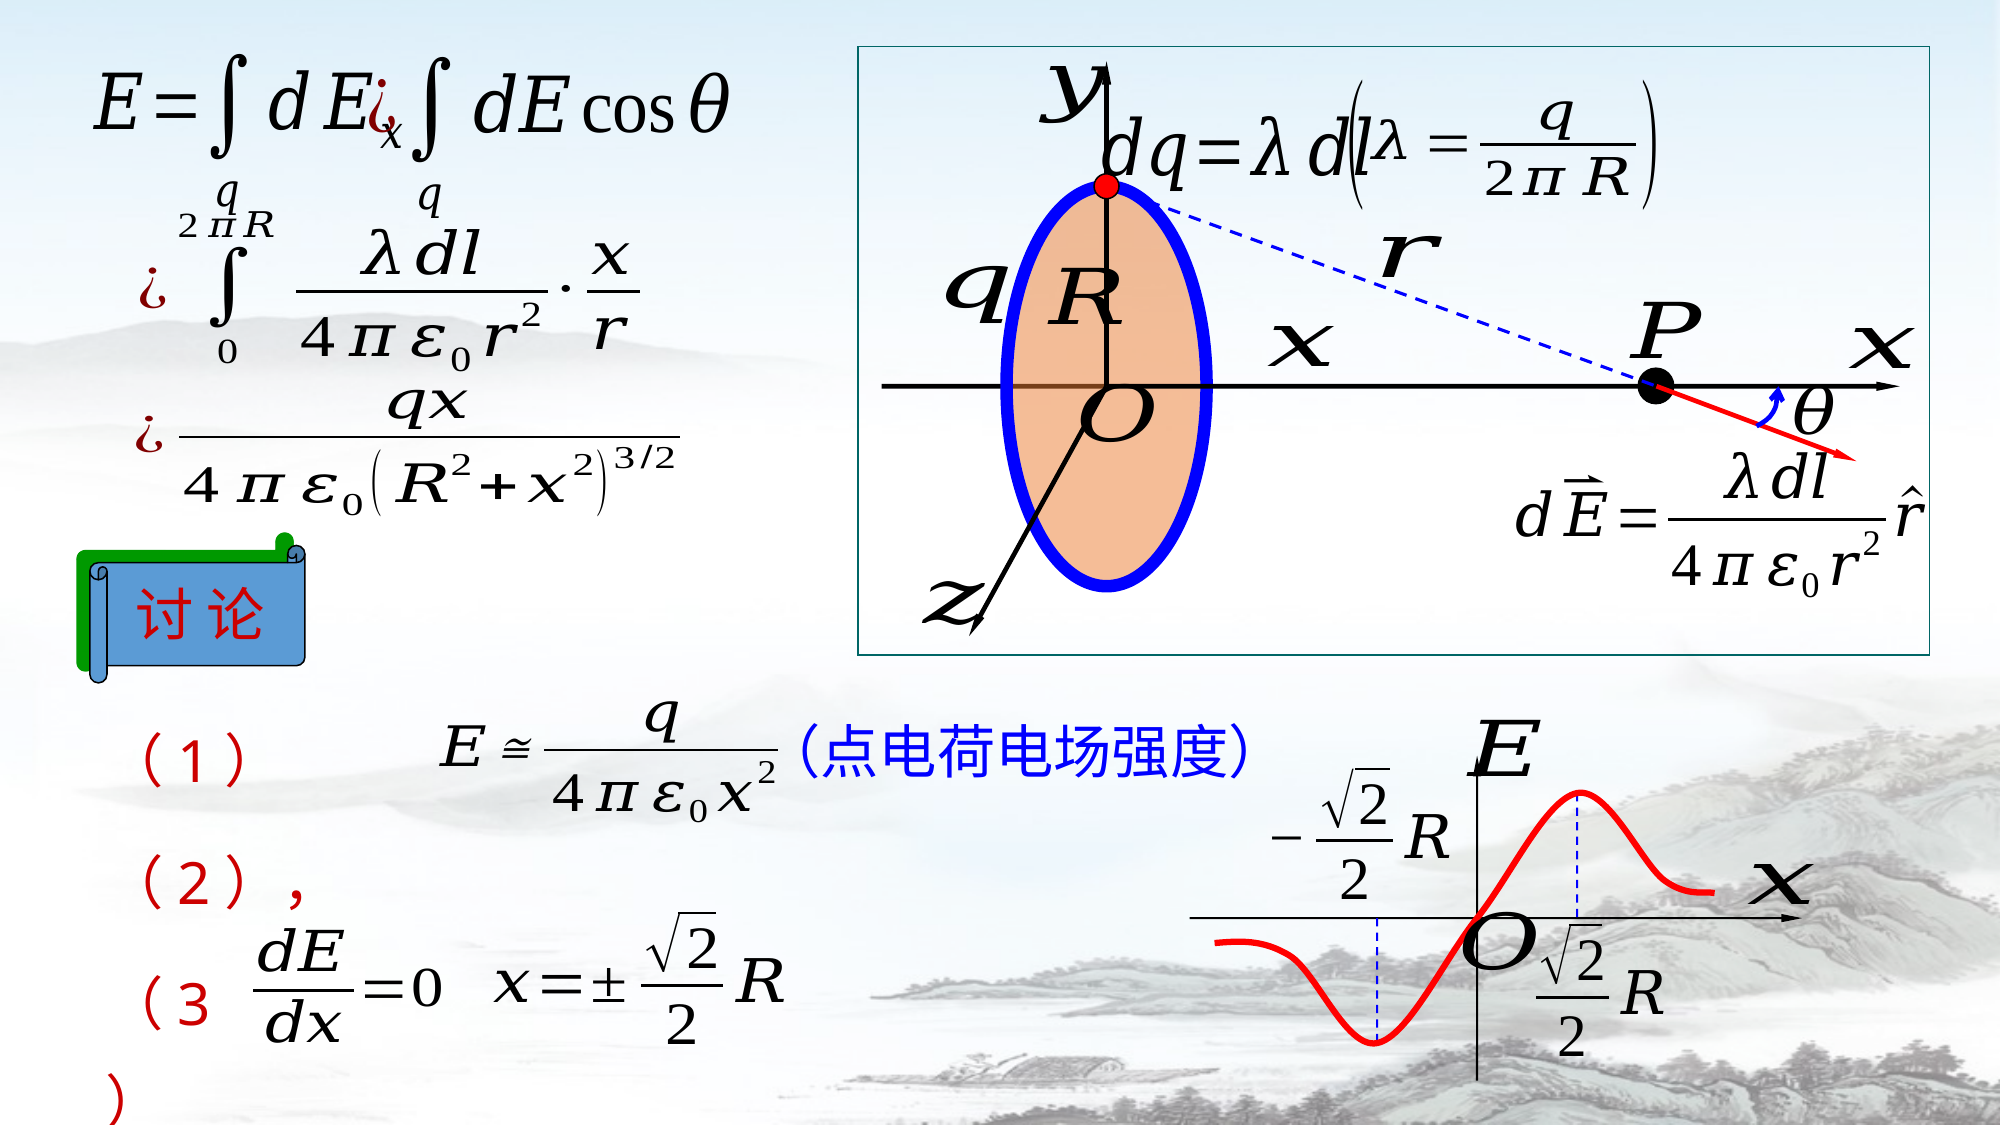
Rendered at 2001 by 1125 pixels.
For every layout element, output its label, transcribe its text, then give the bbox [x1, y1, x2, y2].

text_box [89, 545, 453, 683]
text_box （点电荷电场强度） [747, 707, 1348, 793]
text_box （3） [89, 931, 297, 1125]
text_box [858, 38, 1930, 655]
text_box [1189, 709, 1820, 1081]
text_box [0, 0, 2000, 1125]
